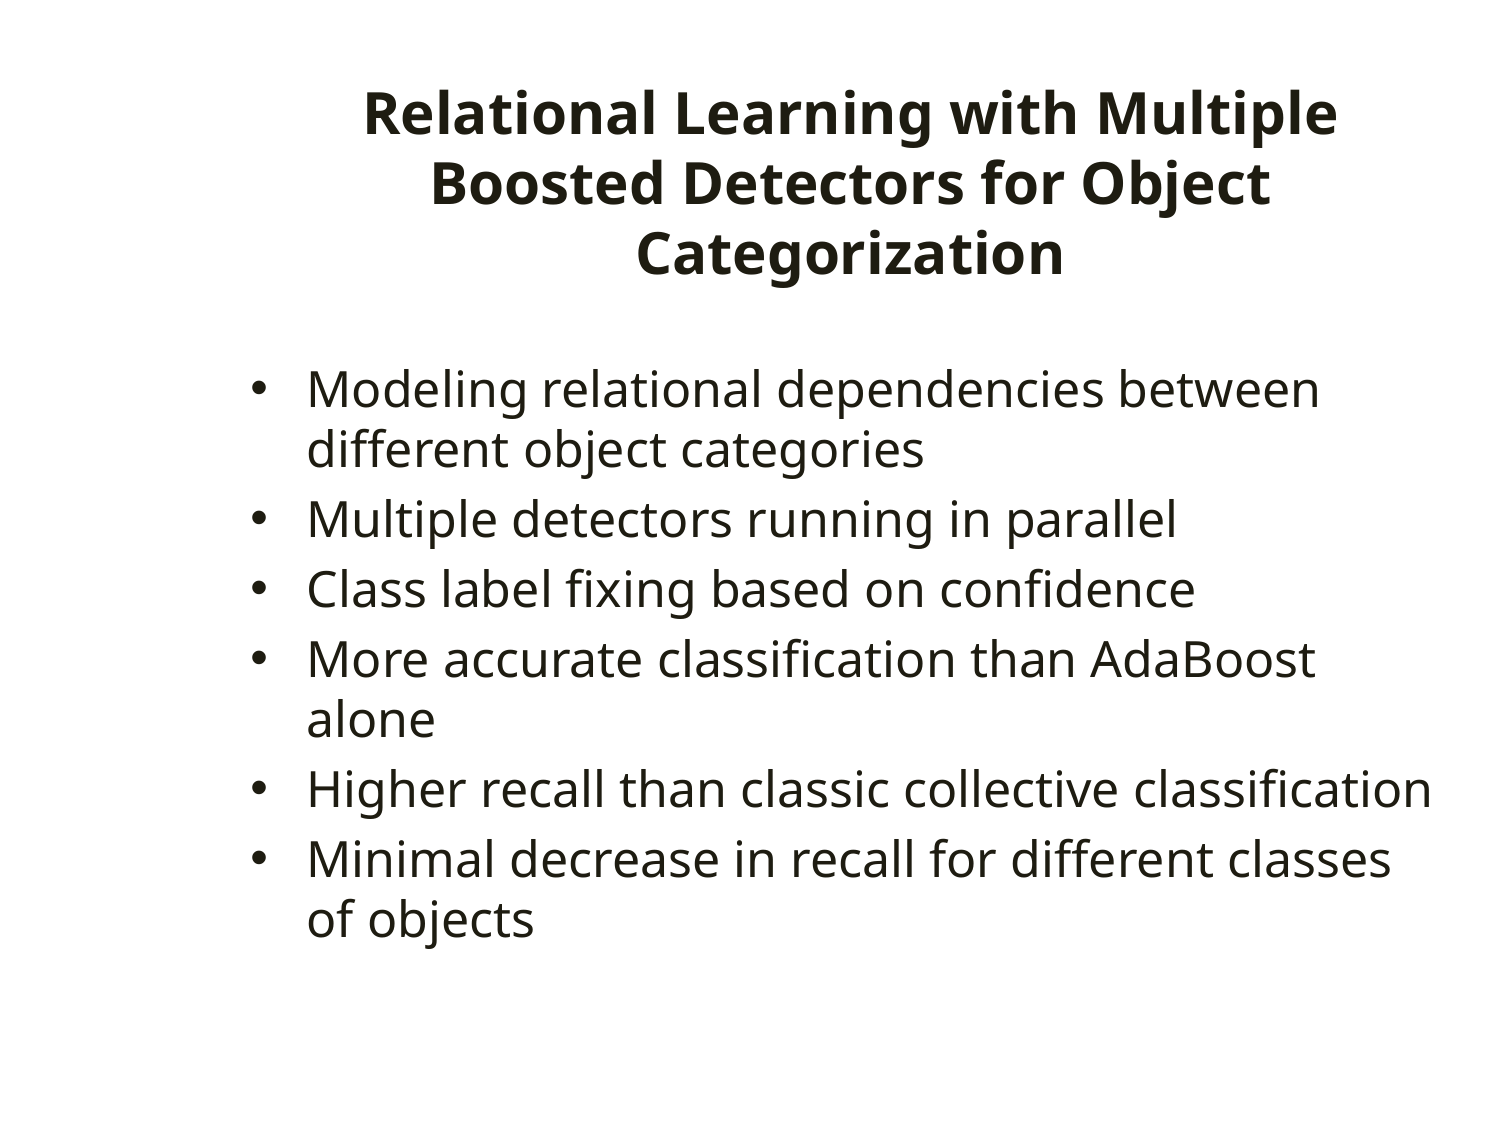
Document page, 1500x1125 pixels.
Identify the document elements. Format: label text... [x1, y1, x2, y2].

list Modeling relational dependencies between different object categories Multiple detectors running in parallel Class label fixing based on confidence More accurate classification than AdaBoost alone Higher recall than classic collective classification Minimal decrease in recall for different classes of objects [235, 349, 1466, 1113]
title Relational Learning with Multiple Boosted Detectors for Object Categorization [235, 87, 1466, 276]
